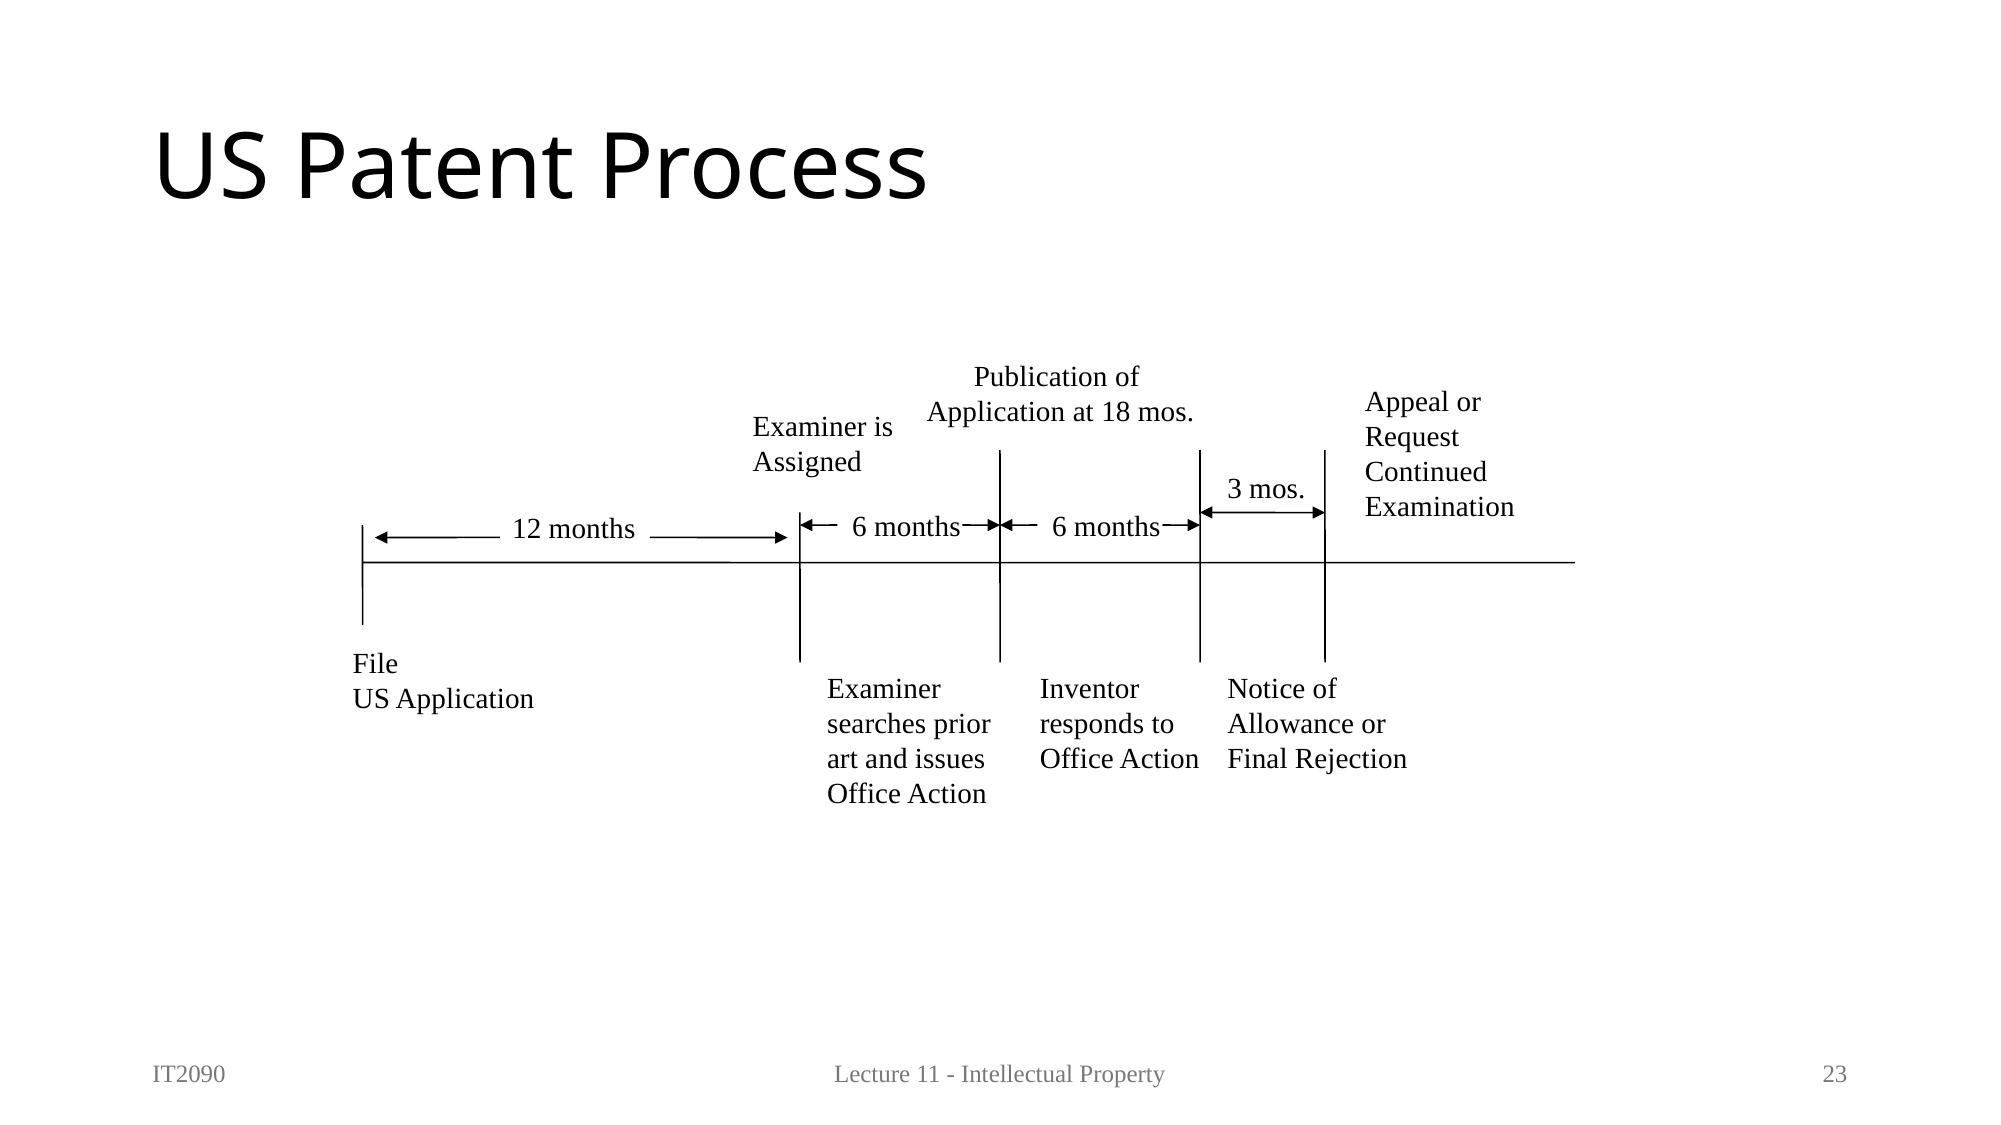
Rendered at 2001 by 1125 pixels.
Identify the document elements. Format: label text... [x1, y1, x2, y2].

slide_number 23 [1412, 1042, 1863, 1103]
text_box 6 months [837, 499, 976, 550]
text_box [962, 518, 1000, 532]
text_box [1200, 506, 1325, 519]
text_box 12 months [497, 501, 651, 552]
text_box Examiner searches prior art and issues Office Action [812, 662, 1025, 817]
text_box 3 mos. [1212, 462, 1321, 512]
text_box [375, 531, 500, 544]
text_box File US Application [337, 637, 550, 723]
footer Lecture 11 - Intellectual Property [662, 1042, 1338, 1103]
slide_number IT2090 [137, 1042, 588, 1103]
text_box [999, 518, 1038, 532]
text_box 6 months [1037, 499, 1176, 550]
title US Patent Process [137, 59, 1863, 278]
text_box [1162, 518, 1201, 532]
text_box [649, 531, 788, 544]
text_box [799, 518, 838, 532]
text_box Notice of Allowance or Final Rejection [1212, 662, 1425, 783]
text_box Examiner is Assigned [737, 399, 916, 485]
text_box Appeal or Request Continued Examination [1349, 374, 1563, 530]
text_box Inventor responds to Office Action [1024, 662, 1212, 783]
text_box Publication of Application at 18 mos. [911, 349, 1210, 435]
